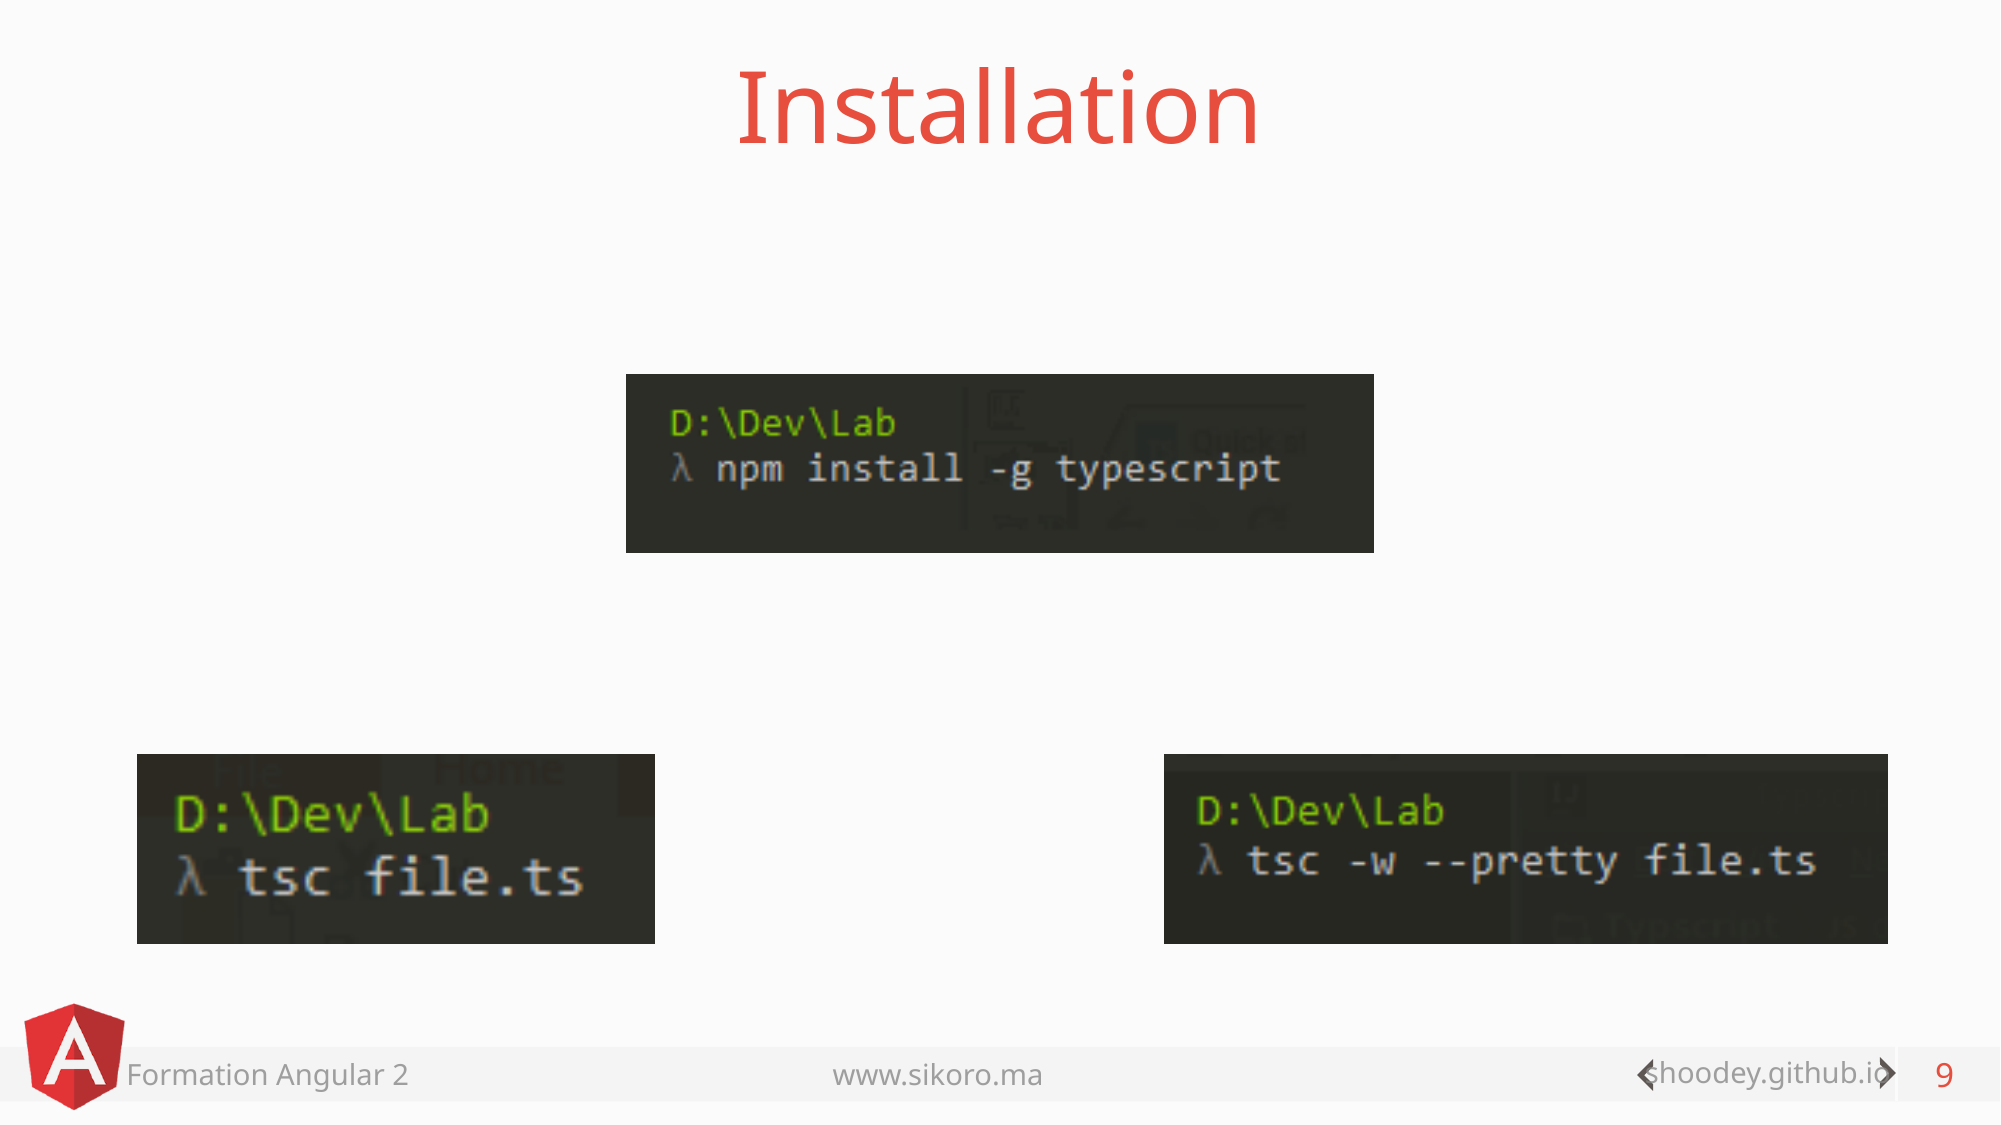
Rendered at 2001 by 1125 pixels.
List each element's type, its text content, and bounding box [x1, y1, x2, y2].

picture [626, 374, 1374, 553]
picture [18, 1000, 131, 1114]
picture [137, 754, 655, 944]
picture [1164, 754, 1888, 944]
title Installation [249, 24, 1750, 173]
slide_number 9 [1887, 1047, 1969, 1102]
